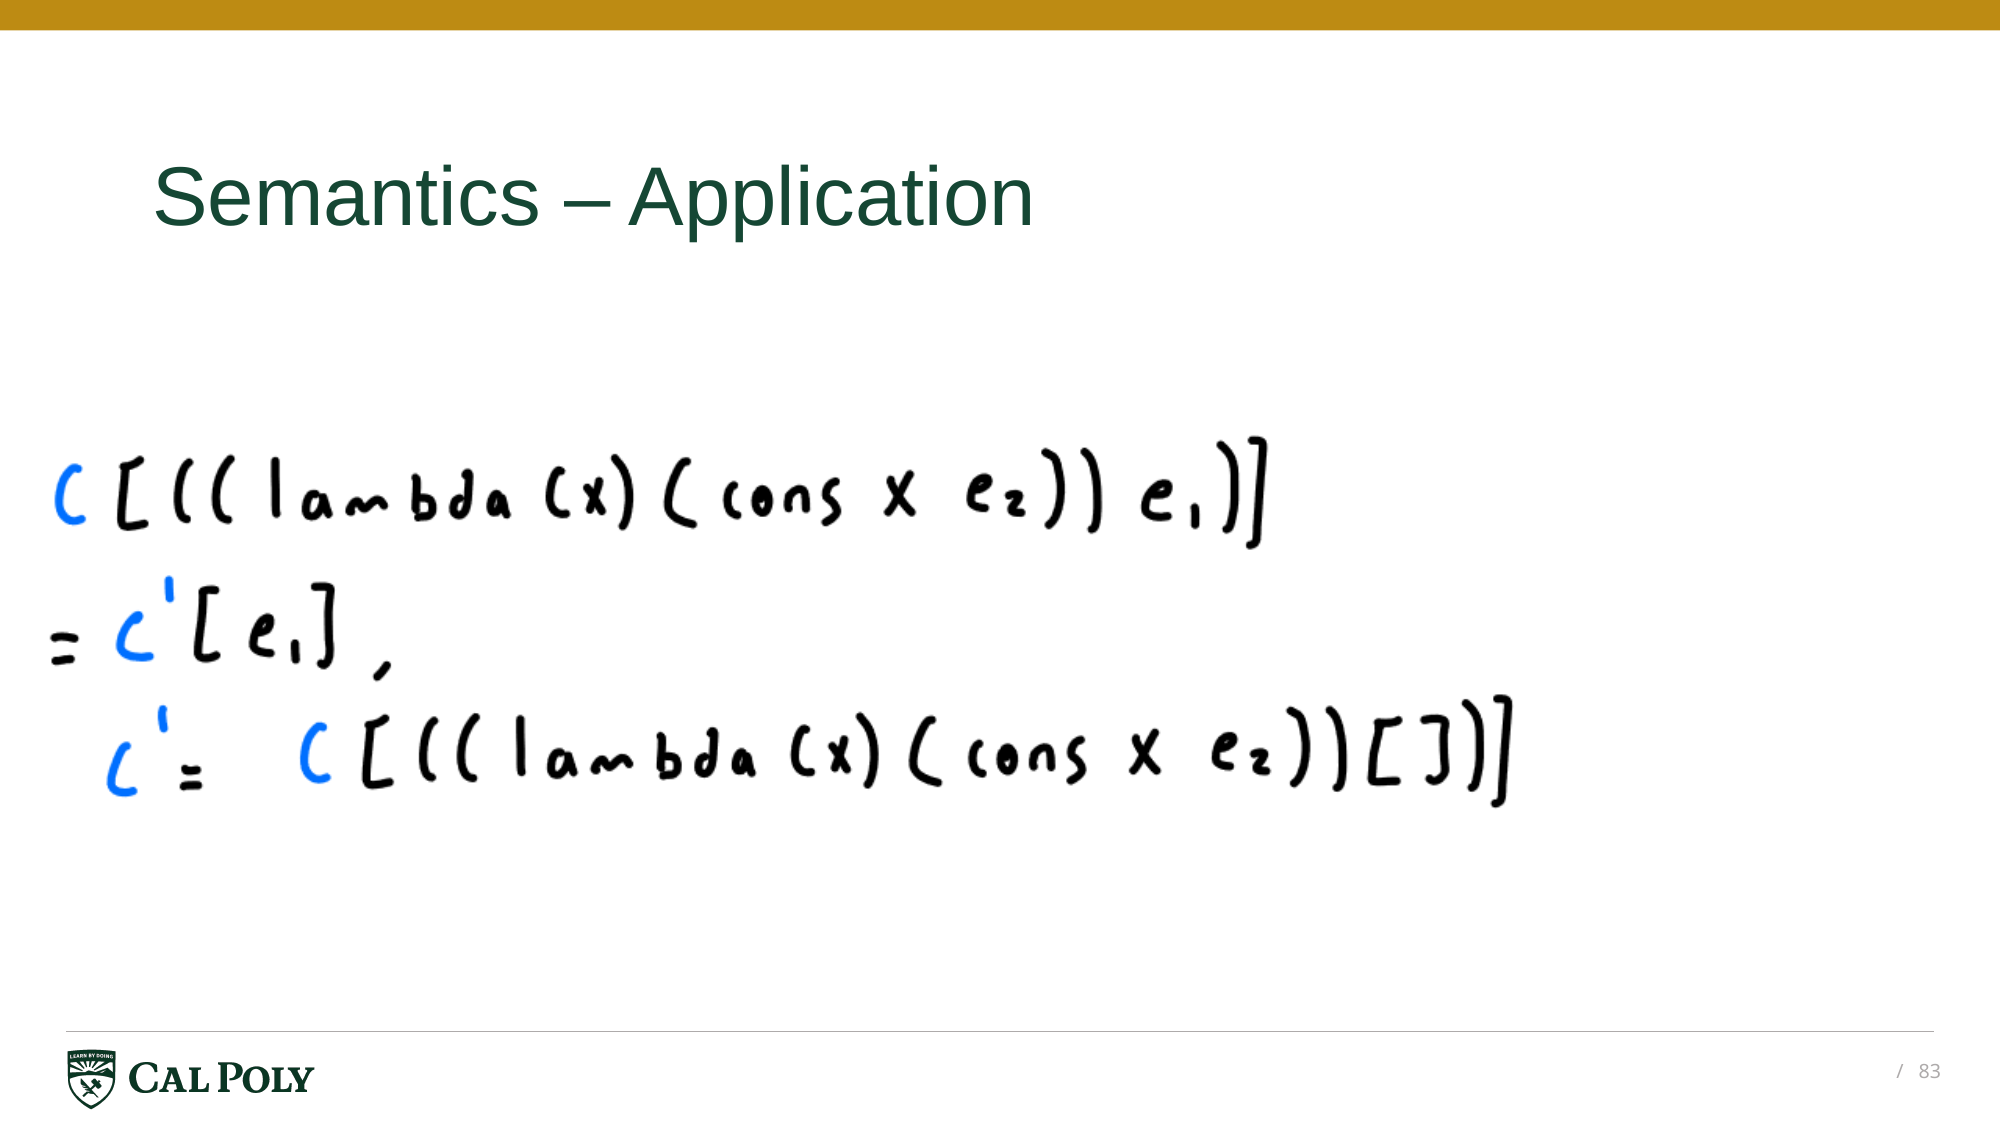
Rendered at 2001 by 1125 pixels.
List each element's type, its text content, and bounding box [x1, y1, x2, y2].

picture [44, 424, 1528, 828]
title Semantics – Application [137, 147, 1888, 250]
picture [43, 1025, 338, 1125]
slide_number / 83 [1866, 1041, 1956, 1102]
